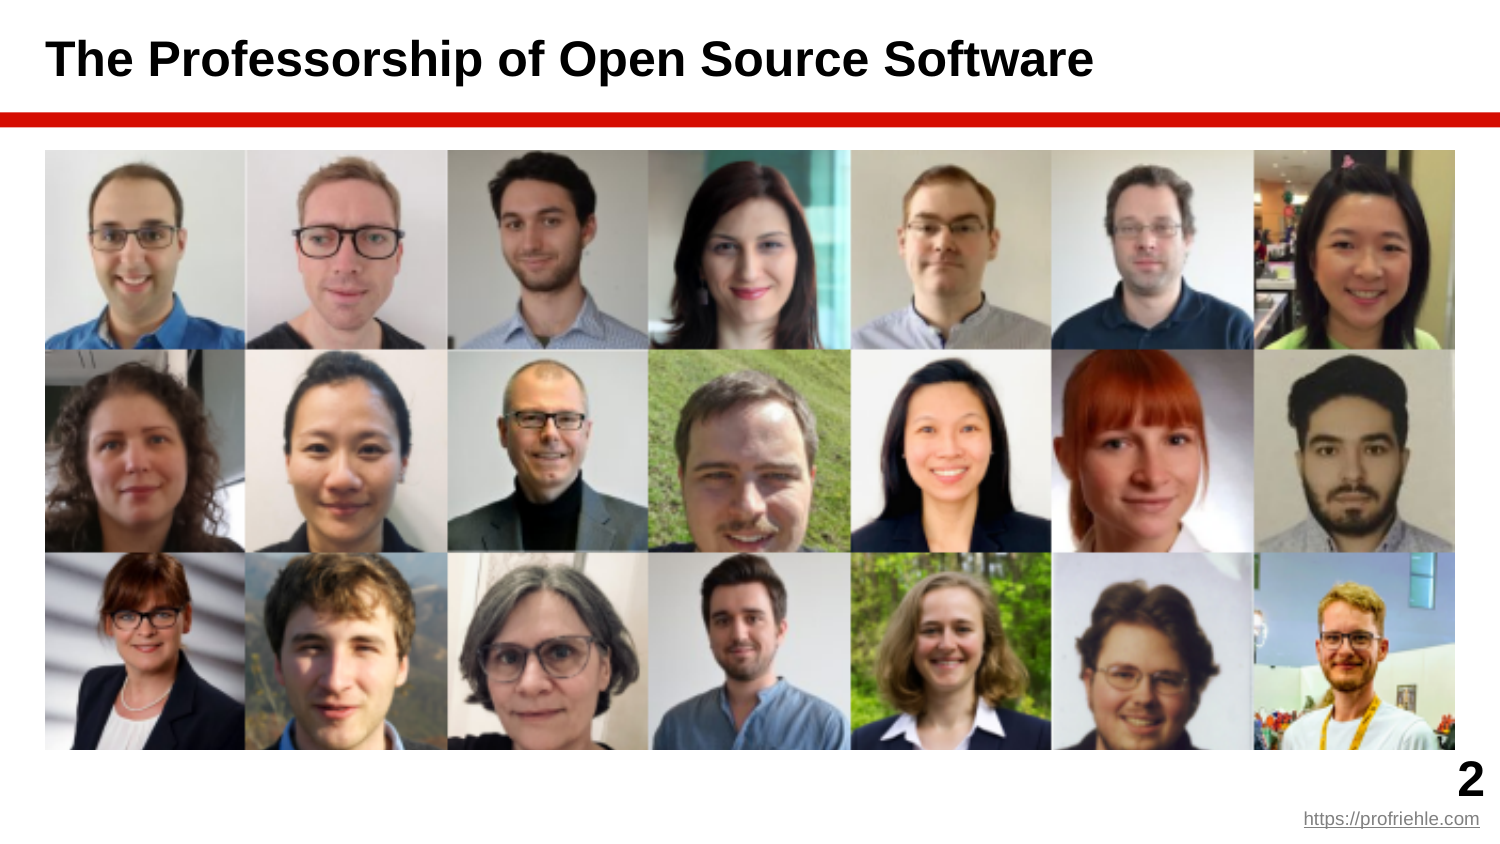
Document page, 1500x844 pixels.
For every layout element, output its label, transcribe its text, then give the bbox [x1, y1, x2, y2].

picture [44, 149, 1456, 751]
title The Professorship of Open Source Software [0, 0, 1500, 113]
slide_number ‹#› https://profriehle.com [1200, 724, 1500, 844]
